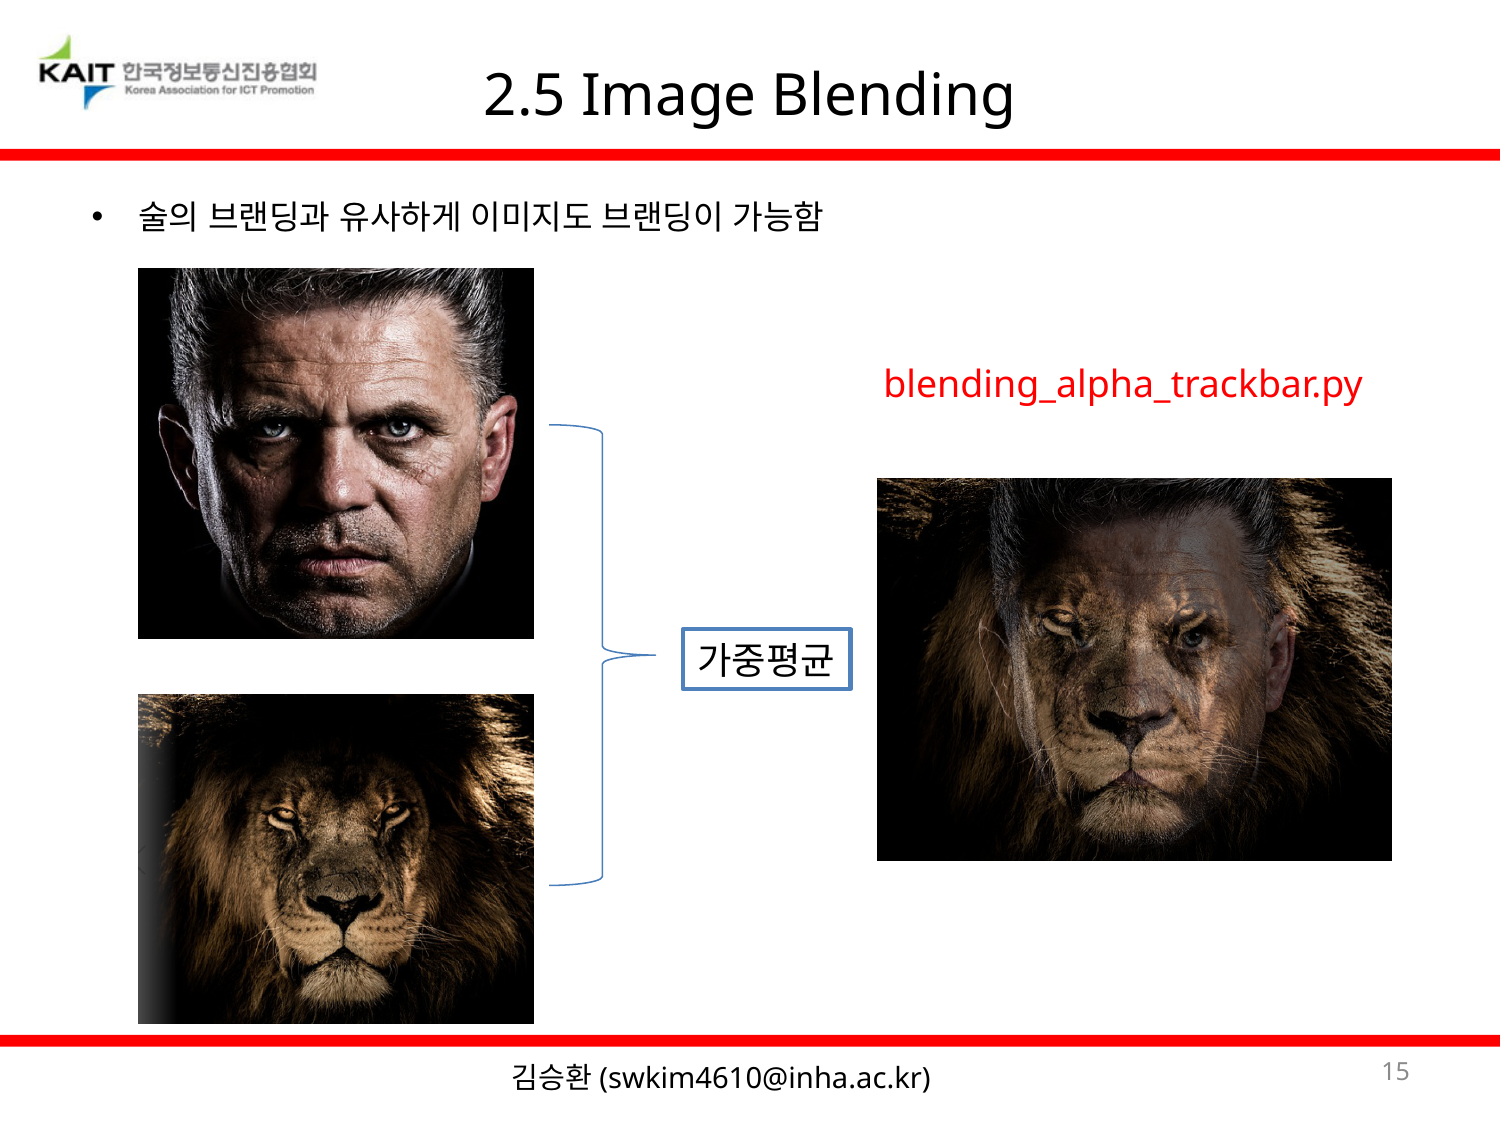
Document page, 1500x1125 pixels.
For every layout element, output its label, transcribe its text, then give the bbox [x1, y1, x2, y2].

text_box [1388, 147, 1500, 163]
text_box [0, 1033, 1500, 1049]
text_box 가중평균 [681, 627, 853, 691]
text_box [0, 147, 112, 163]
text_box [549, 424, 657, 887]
slide_number 15 [1074, 1042, 1425, 1103]
text_box blending_alpha_trackbar.py [868, 352, 1379, 413]
title 2.5 Image Blending [112, 0, 1388, 189]
picture [137, 268, 535, 639]
picture [137, 694, 535, 1025]
text_box 김승환(swkim4610@inha.ac.kr) [496, 1052, 946, 1102]
text_box 술의 브랜딩과 유사하게 이미지도 브랜딩이 가능함 [76, 189, 1425, 244]
picture [29, 26, 330, 114]
picture [877, 478, 1392, 861]
